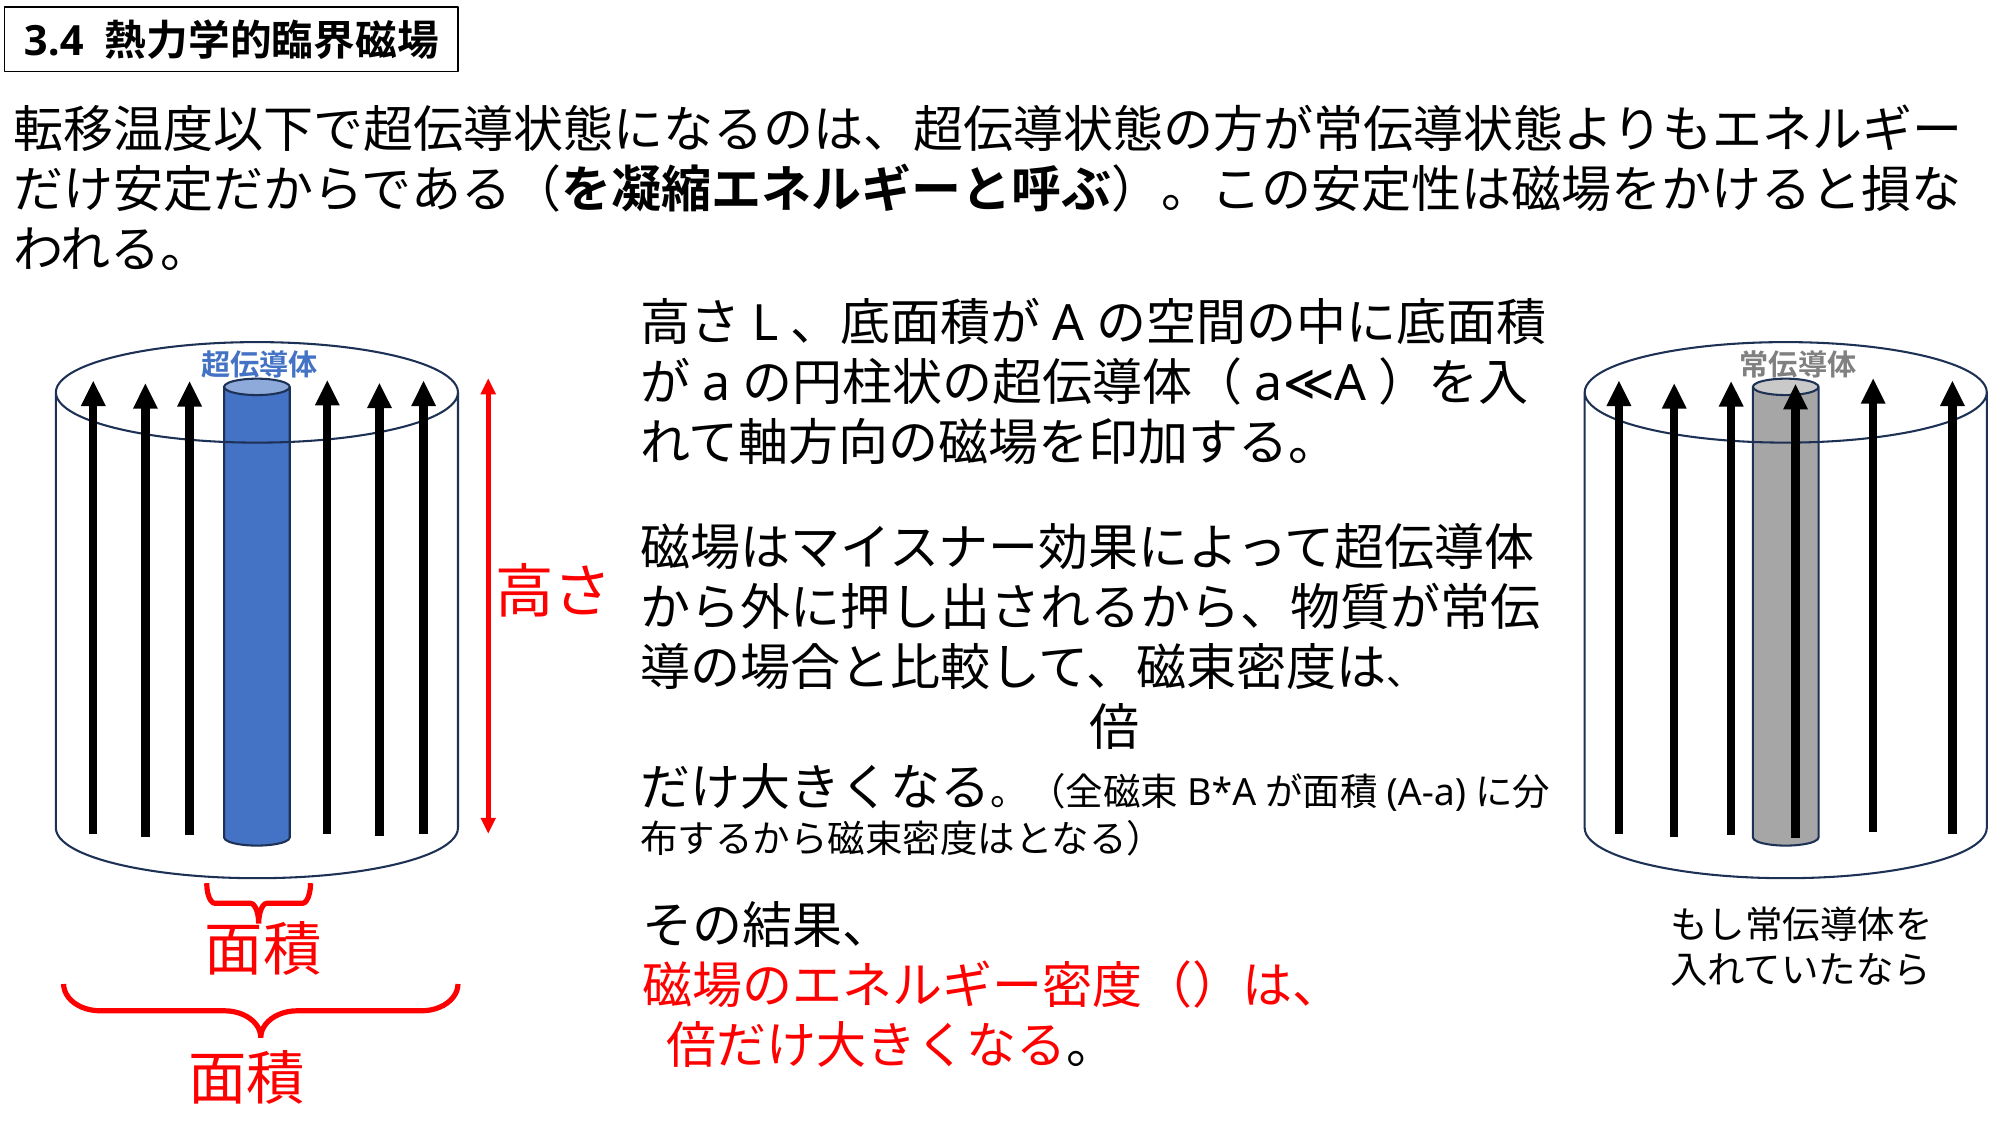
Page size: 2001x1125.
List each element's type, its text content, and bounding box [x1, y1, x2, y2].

text_box 常伝導体 [1724, 339, 1872, 389]
text_box 超伝導体 [186, 339, 334, 389]
text_box [1583, 343, 1988, 880]
text_box [206, 883, 312, 924]
text_box [54, 344, 460, 880]
text_box 3.4 熱力学的臨界磁場 [4, 6, 458, 72]
text_box [63, 983, 459, 1038]
text_box もし常伝導体を 入れていたなら [1655, 893, 1948, 998]
